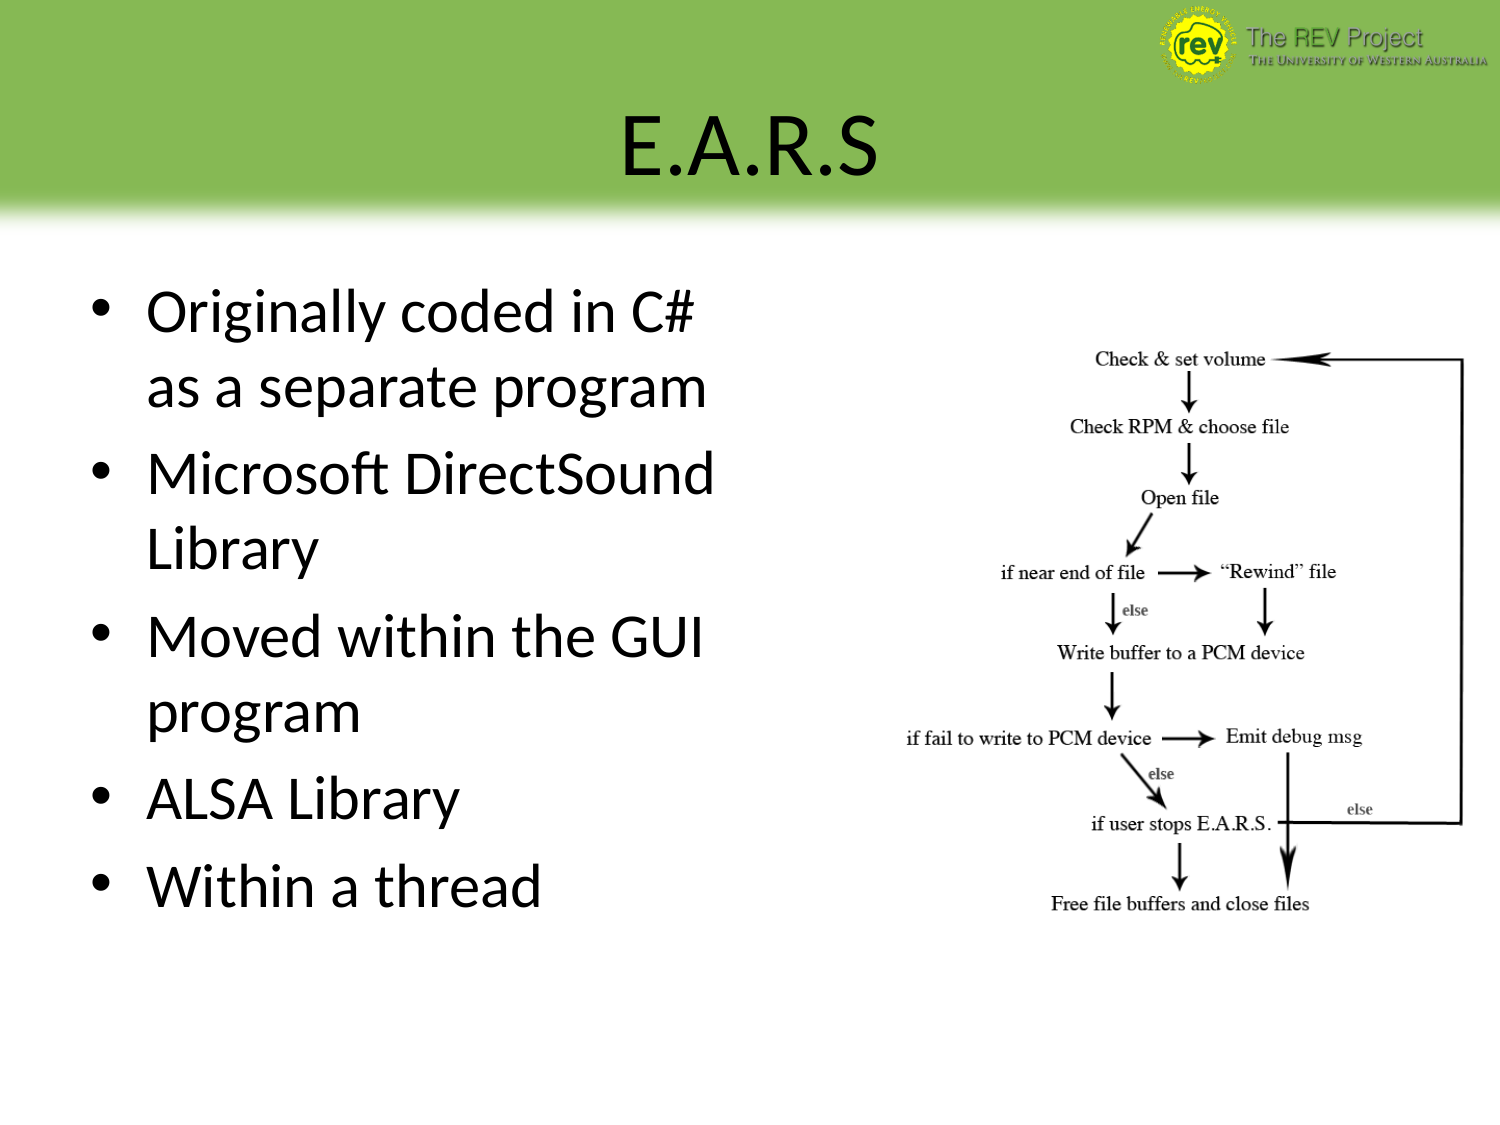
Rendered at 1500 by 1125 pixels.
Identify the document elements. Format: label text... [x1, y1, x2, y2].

picture [0, 0, 1500, 1125]
list Originally coded in C# as a separate program Microsoft DirectSound Library Moved within the GUI program ALSA Library Within a thread [75, 262, 755, 1005]
title E.A.R.S [75, 45, 1425, 233]
